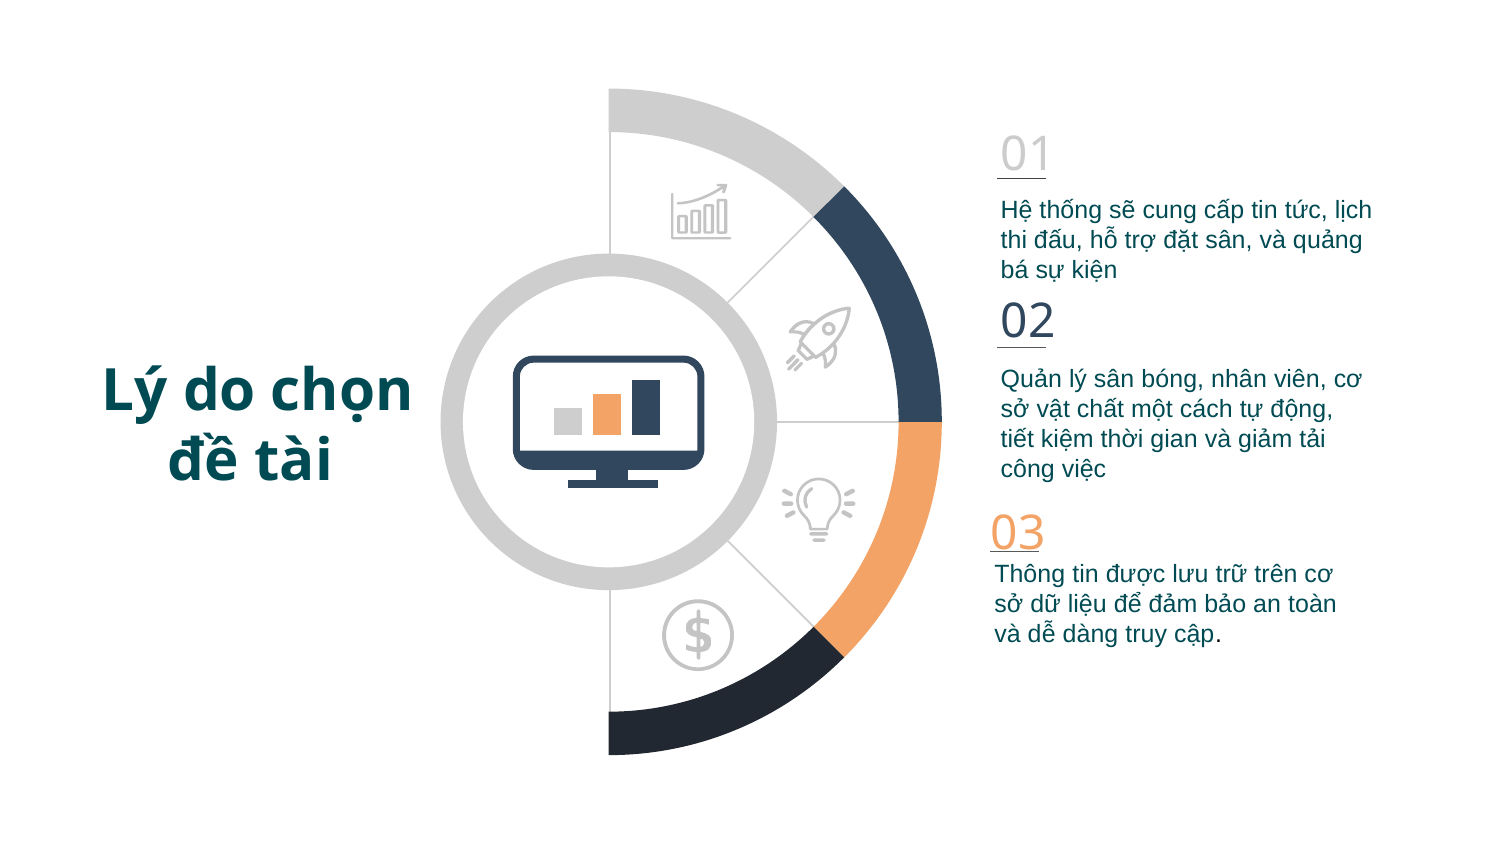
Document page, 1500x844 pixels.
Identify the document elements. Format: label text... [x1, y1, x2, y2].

text_box Hệ thống sẽ cung cấp tin tức, lịch thi đấu, hỗ trợ đặt sân, và quảng bá sự kiện [985, 178, 1409, 284]
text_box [440, 88, 943, 756]
text_box Thông tin được lưu trữ trên cơ sở dữ liệu để đảm bảo an toàn và dễ dàng truy cập. [979, 542, 1376, 658]
text_box 01 [985, 122, 1382, 178]
text_box 02 [985, 289, 1382, 347]
text_box Lý do chọn đề tài [75, 218, 435, 625]
text_box Quản lý sân bóng, nhân viên, cơ sở vật chất một cách tự động, tiết kiệm thời gian và giảm tải công việc [985, 347, 1382, 502]
text_box 03 [975, 501, 1372, 560]
